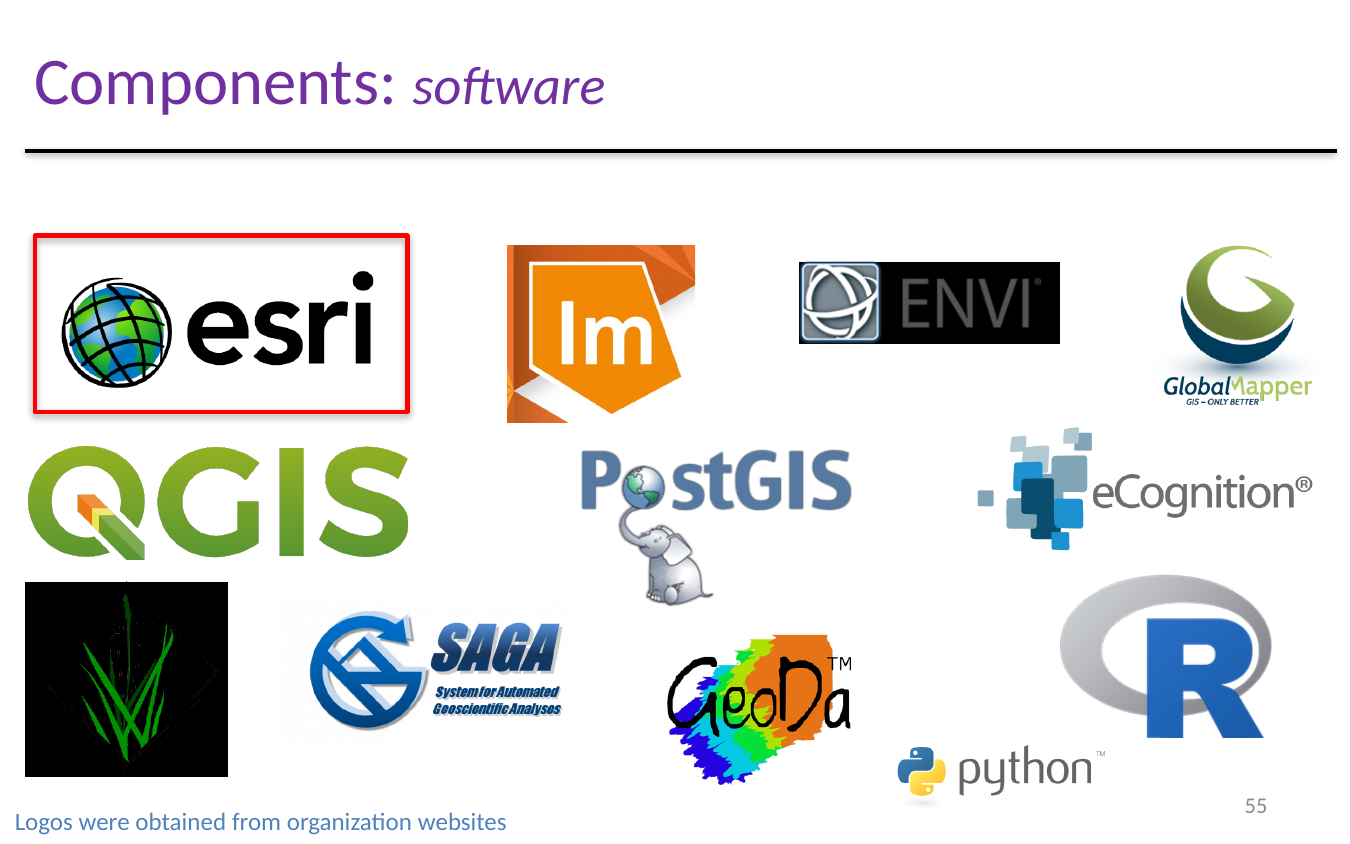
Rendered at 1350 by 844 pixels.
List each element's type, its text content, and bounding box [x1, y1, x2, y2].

picture [24, 581, 229, 778]
picture [961, 415, 1327, 561]
picture [28, 446, 408, 560]
text_box Components: software [19, 7, 1345, 148]
picture [279, 446, 855, 747]
slide_number 55 [1128, 782, 1283, 827]
picture [1149, 235, 1327, 413]
picture [798, 261, 1061, 345]
picture [34, 248, 408, 416]
picture [665, 619, 852, 806]
text_box [34, 235, 408, 248]
text_box Logos were obtained from organization websites [0, 801, 735, 843]
picture [863, 574, 1272, 822]
picture [506, 245, 696, 423]
